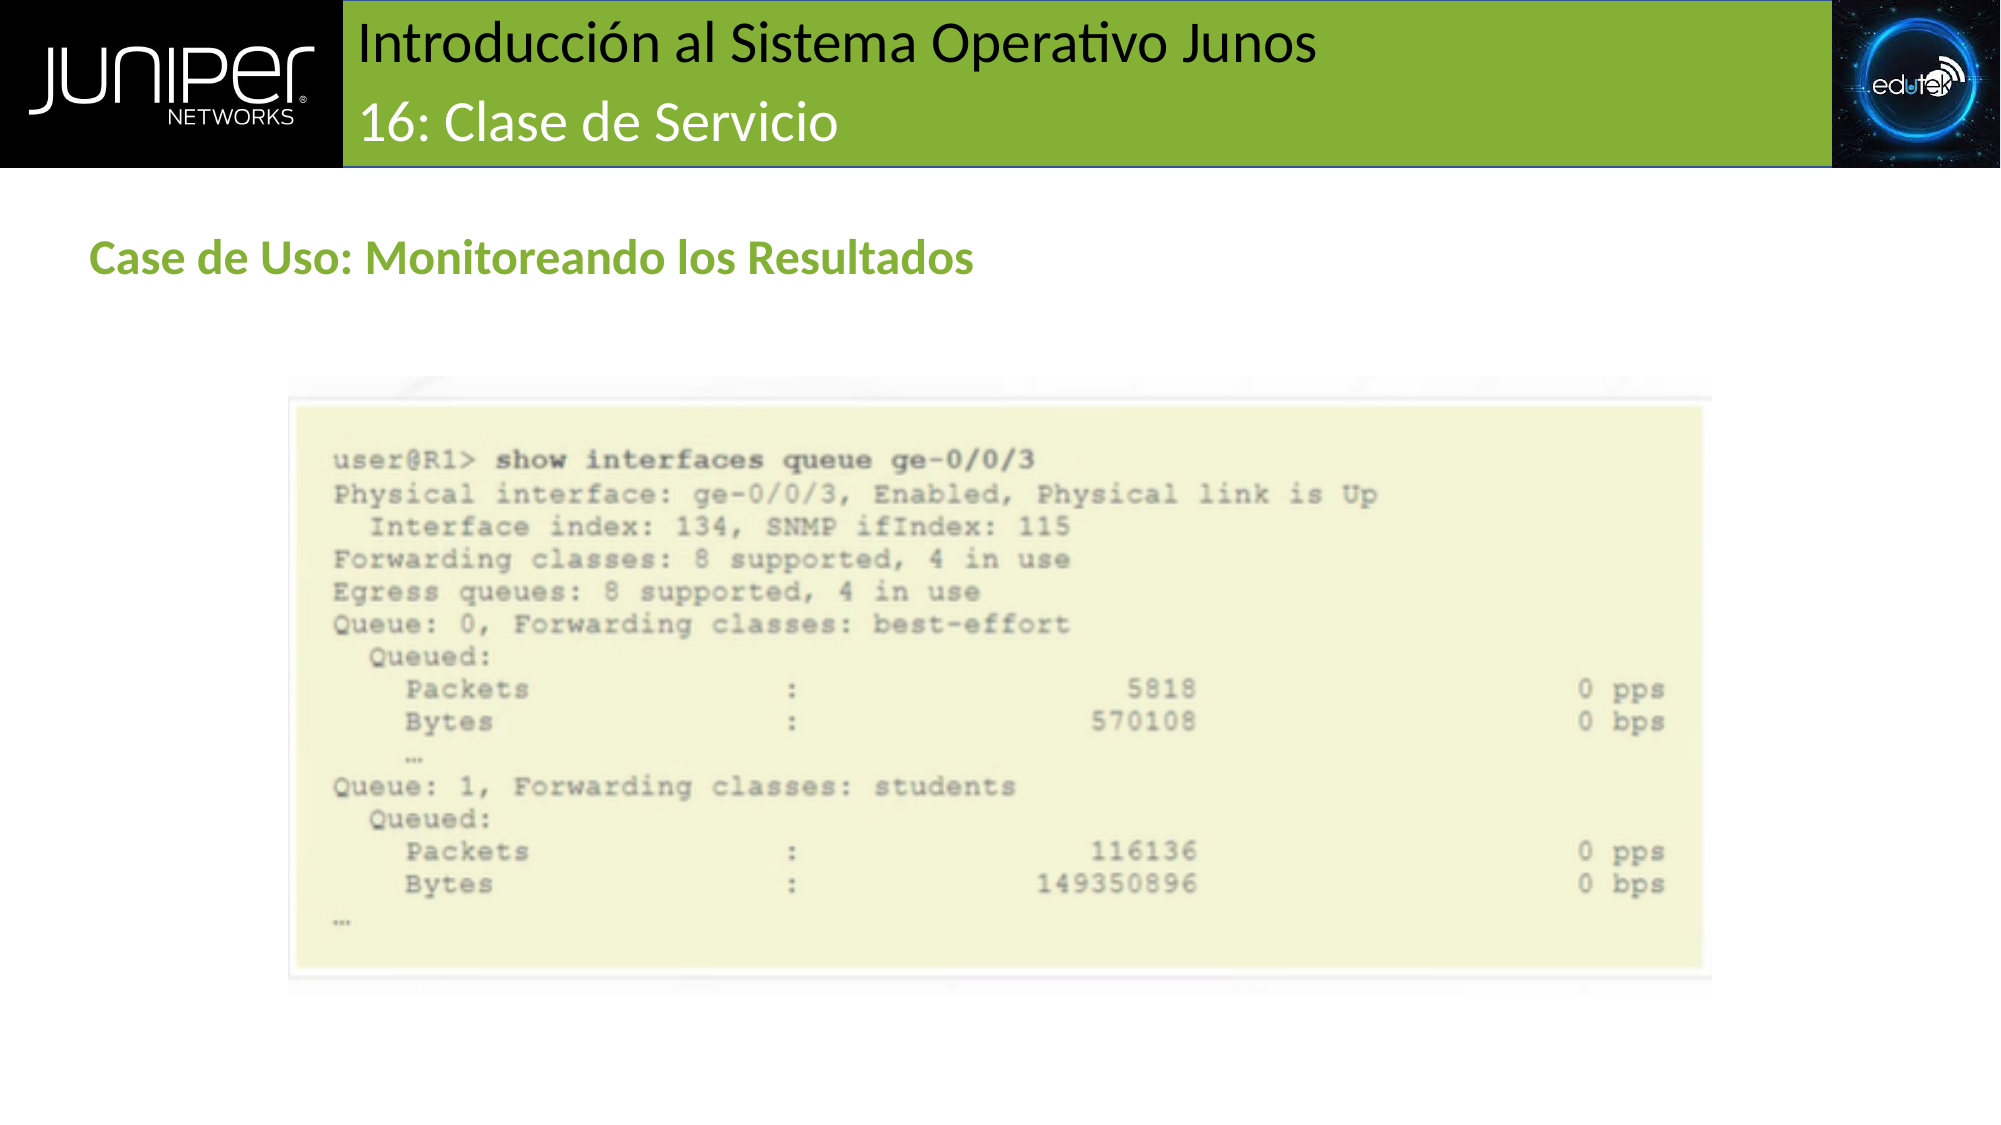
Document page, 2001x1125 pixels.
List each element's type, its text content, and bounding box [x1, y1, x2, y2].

list Case de Uso: Monitoreando los Resultados [74, 223, 1949, 938]
title Introducción al Sistema Operativo Junos [342, 3, 2000, 84]
picture [0, 0, 343, 168]
picture [288, 376, 1712, 995]
list 16: Clase de Servicio [342, 83, 1606, 168]
picture [1832, 84, 2000, 168]
